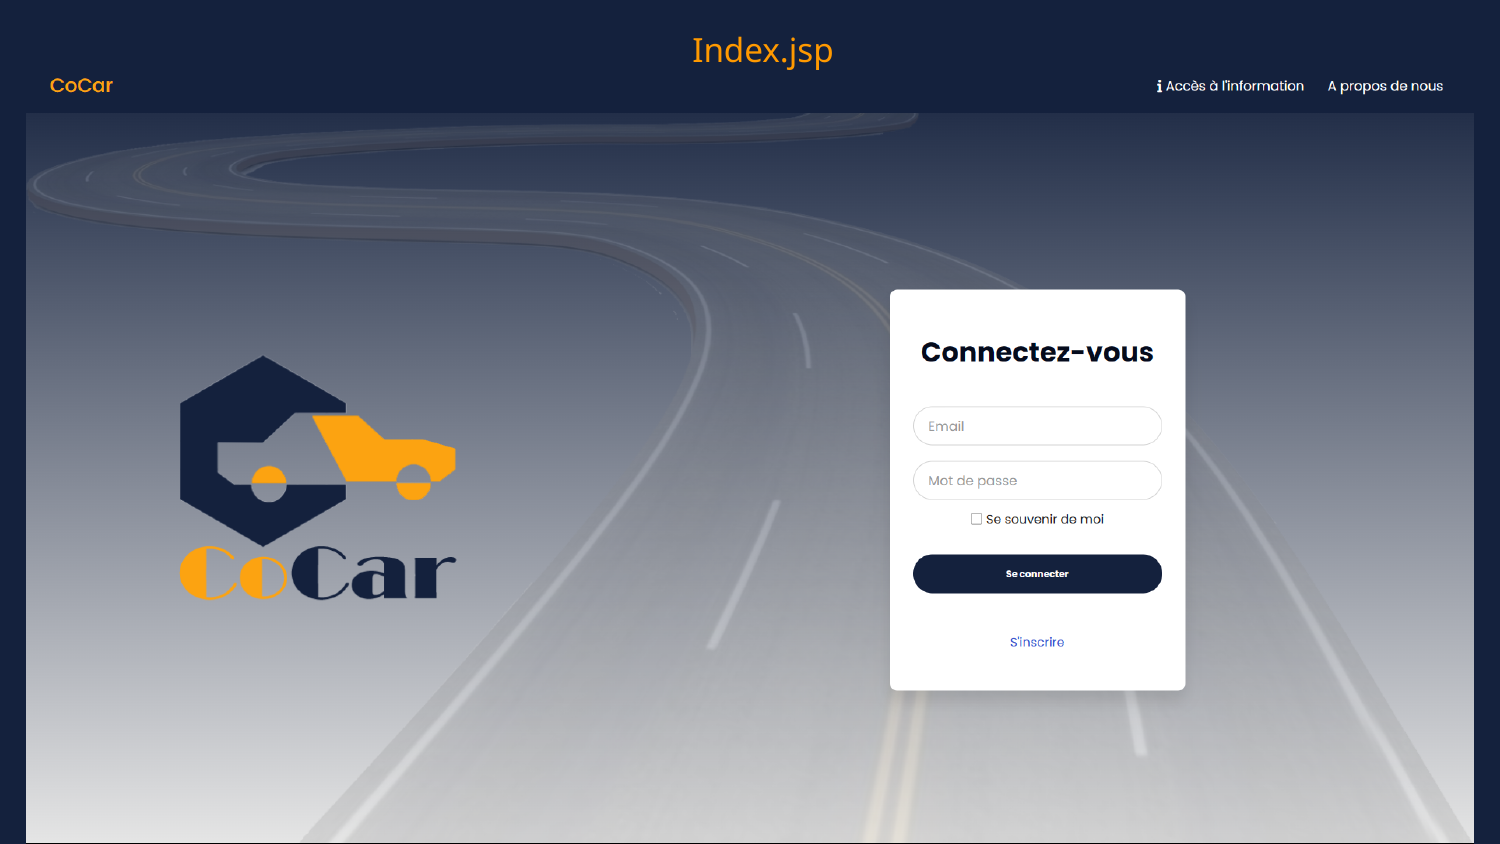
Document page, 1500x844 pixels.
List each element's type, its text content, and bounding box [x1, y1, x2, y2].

text_box Index.jsp [382, 14, 1144, 57]
picture [25, 58, 1474, 844]
